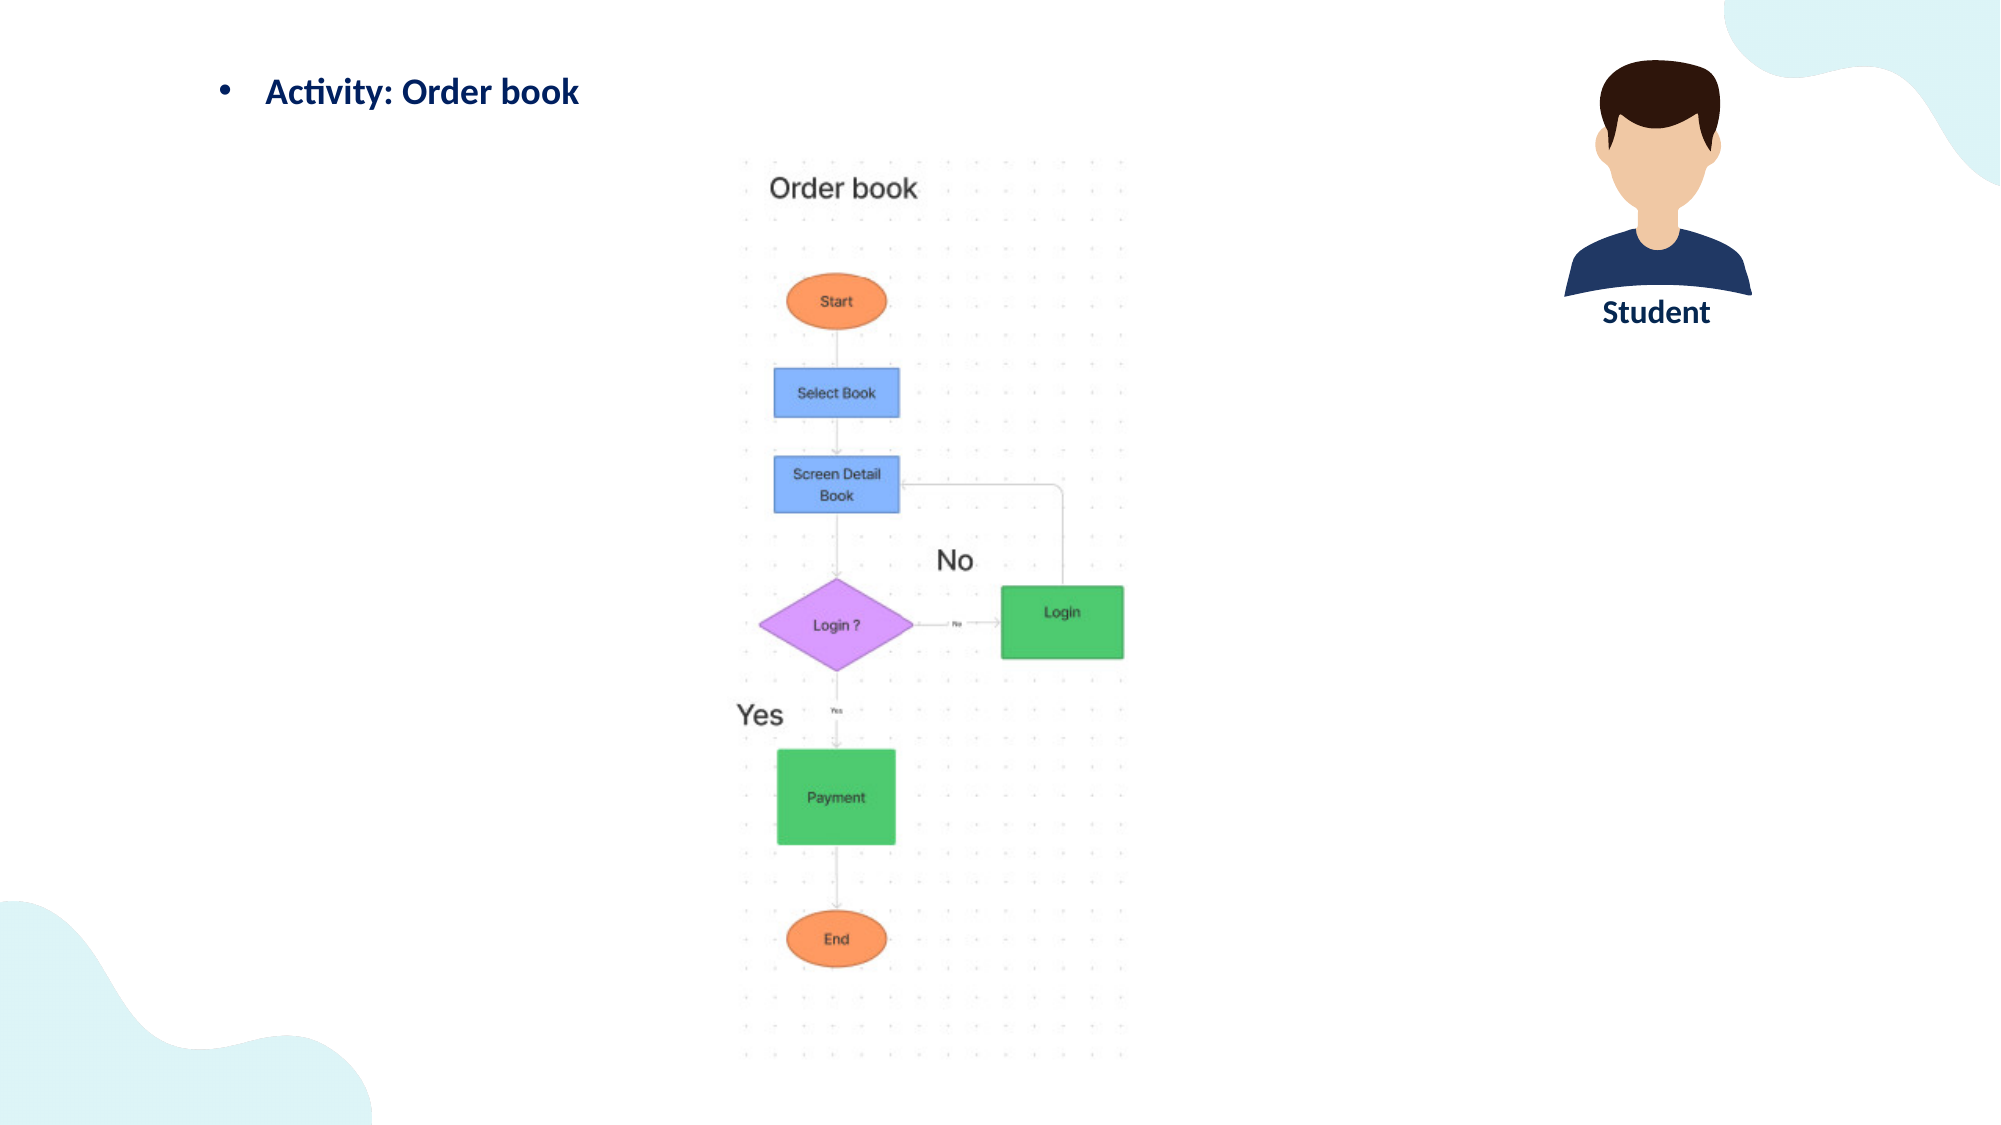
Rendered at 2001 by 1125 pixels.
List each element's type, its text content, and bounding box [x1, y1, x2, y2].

text_box Student [1587, 310, 1734, 338]
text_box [1513, 87, 1775, 310]
picture [0, 901, 372, 1125]
text_box Activity: Order book [203, 59, 1317, 119]
picture [1724, 0, 2000, 186]
picture [727, 146, 1139, 1066]
